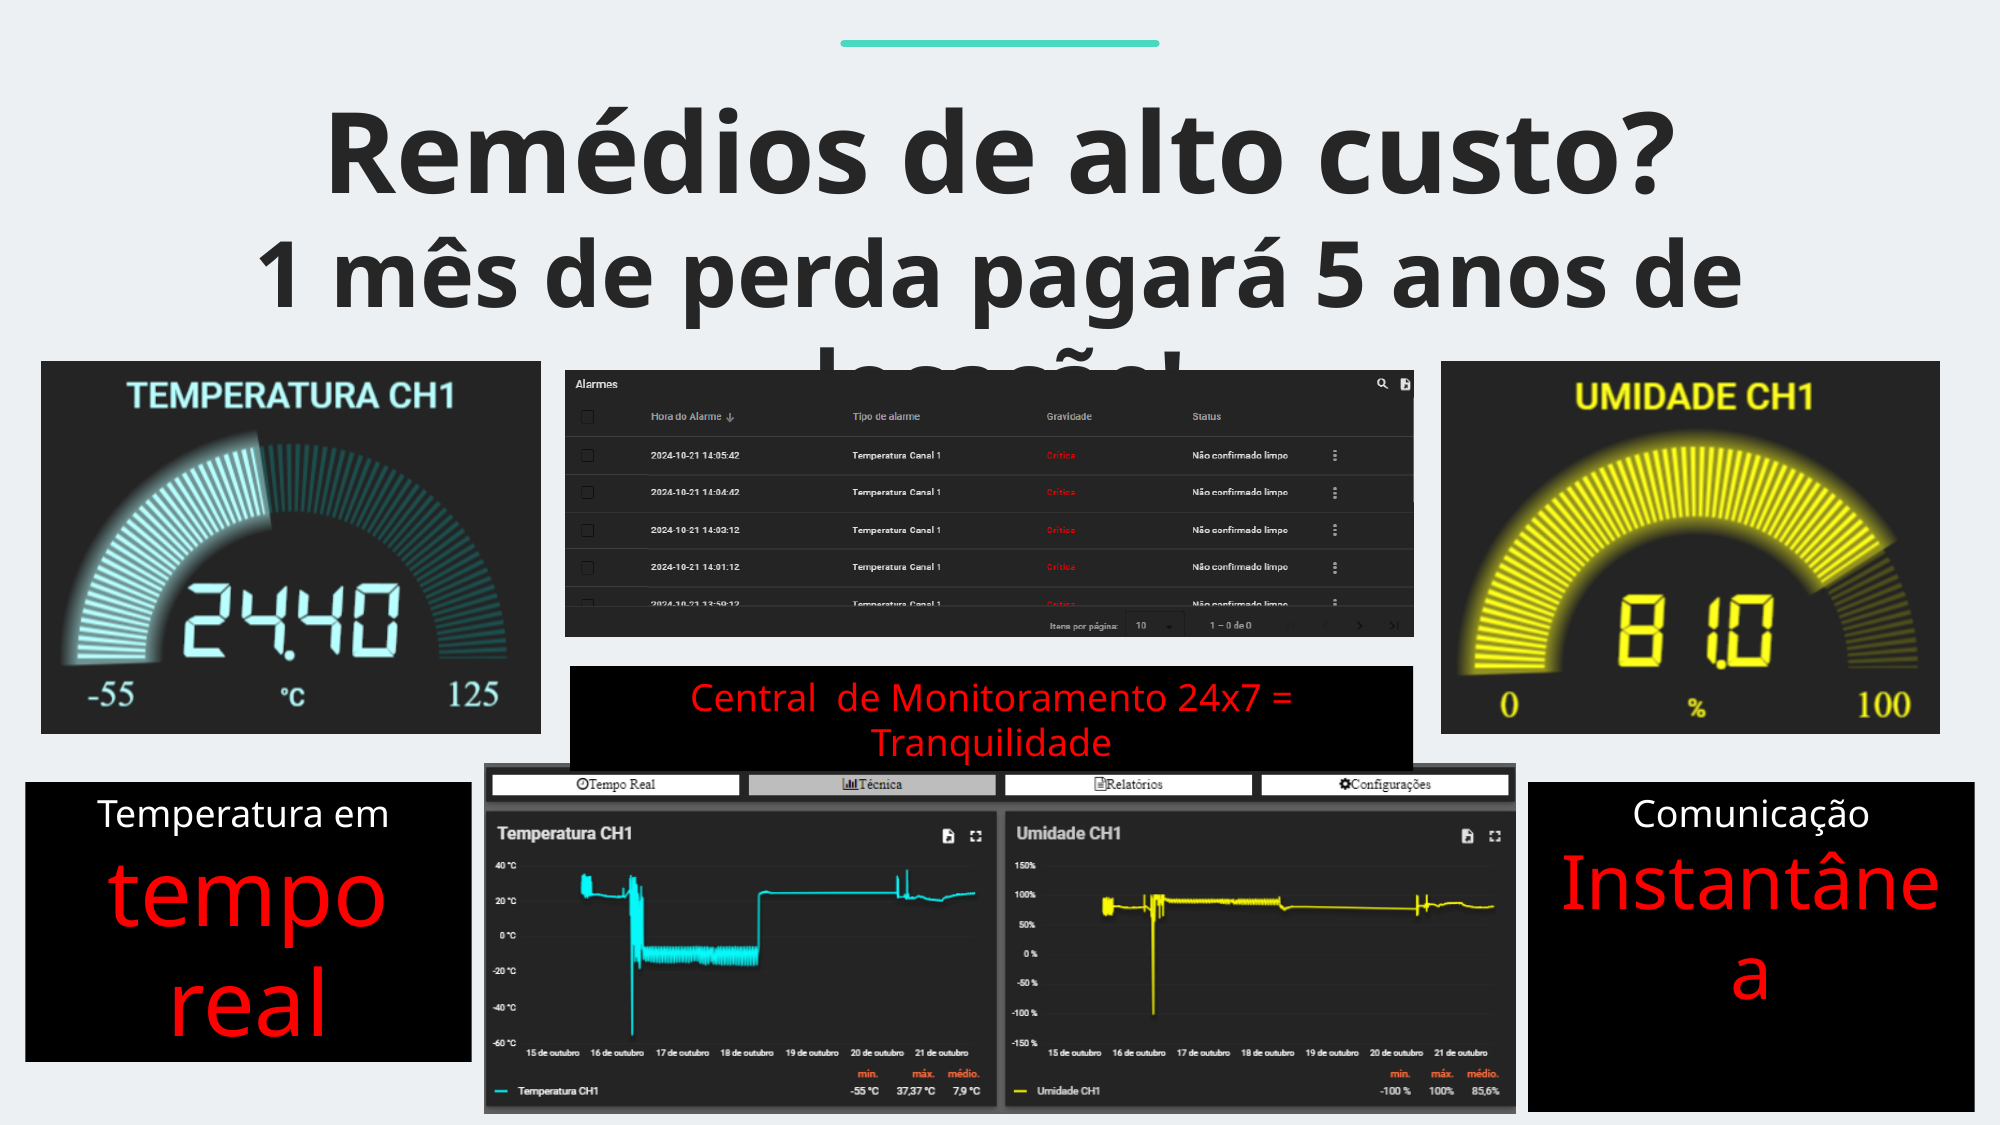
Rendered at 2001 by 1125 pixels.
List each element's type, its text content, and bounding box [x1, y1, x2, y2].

picture [41, 361, 541, 734]
picture [1441, 361, 1940, 734]
picture [484, 763, 1516, 1114]
picture [565, 370, 1414, 637]
text_box Temperatura em tempo real [25, 782, 472, 1062]
text_box Comunicação Instantânea [1528, 782, 1975, 1112]
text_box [85, 43, 1915, 336]
text_box Central de Monitoramento 24x7 = Tranquilidade [570, 666, 1414, 763]
